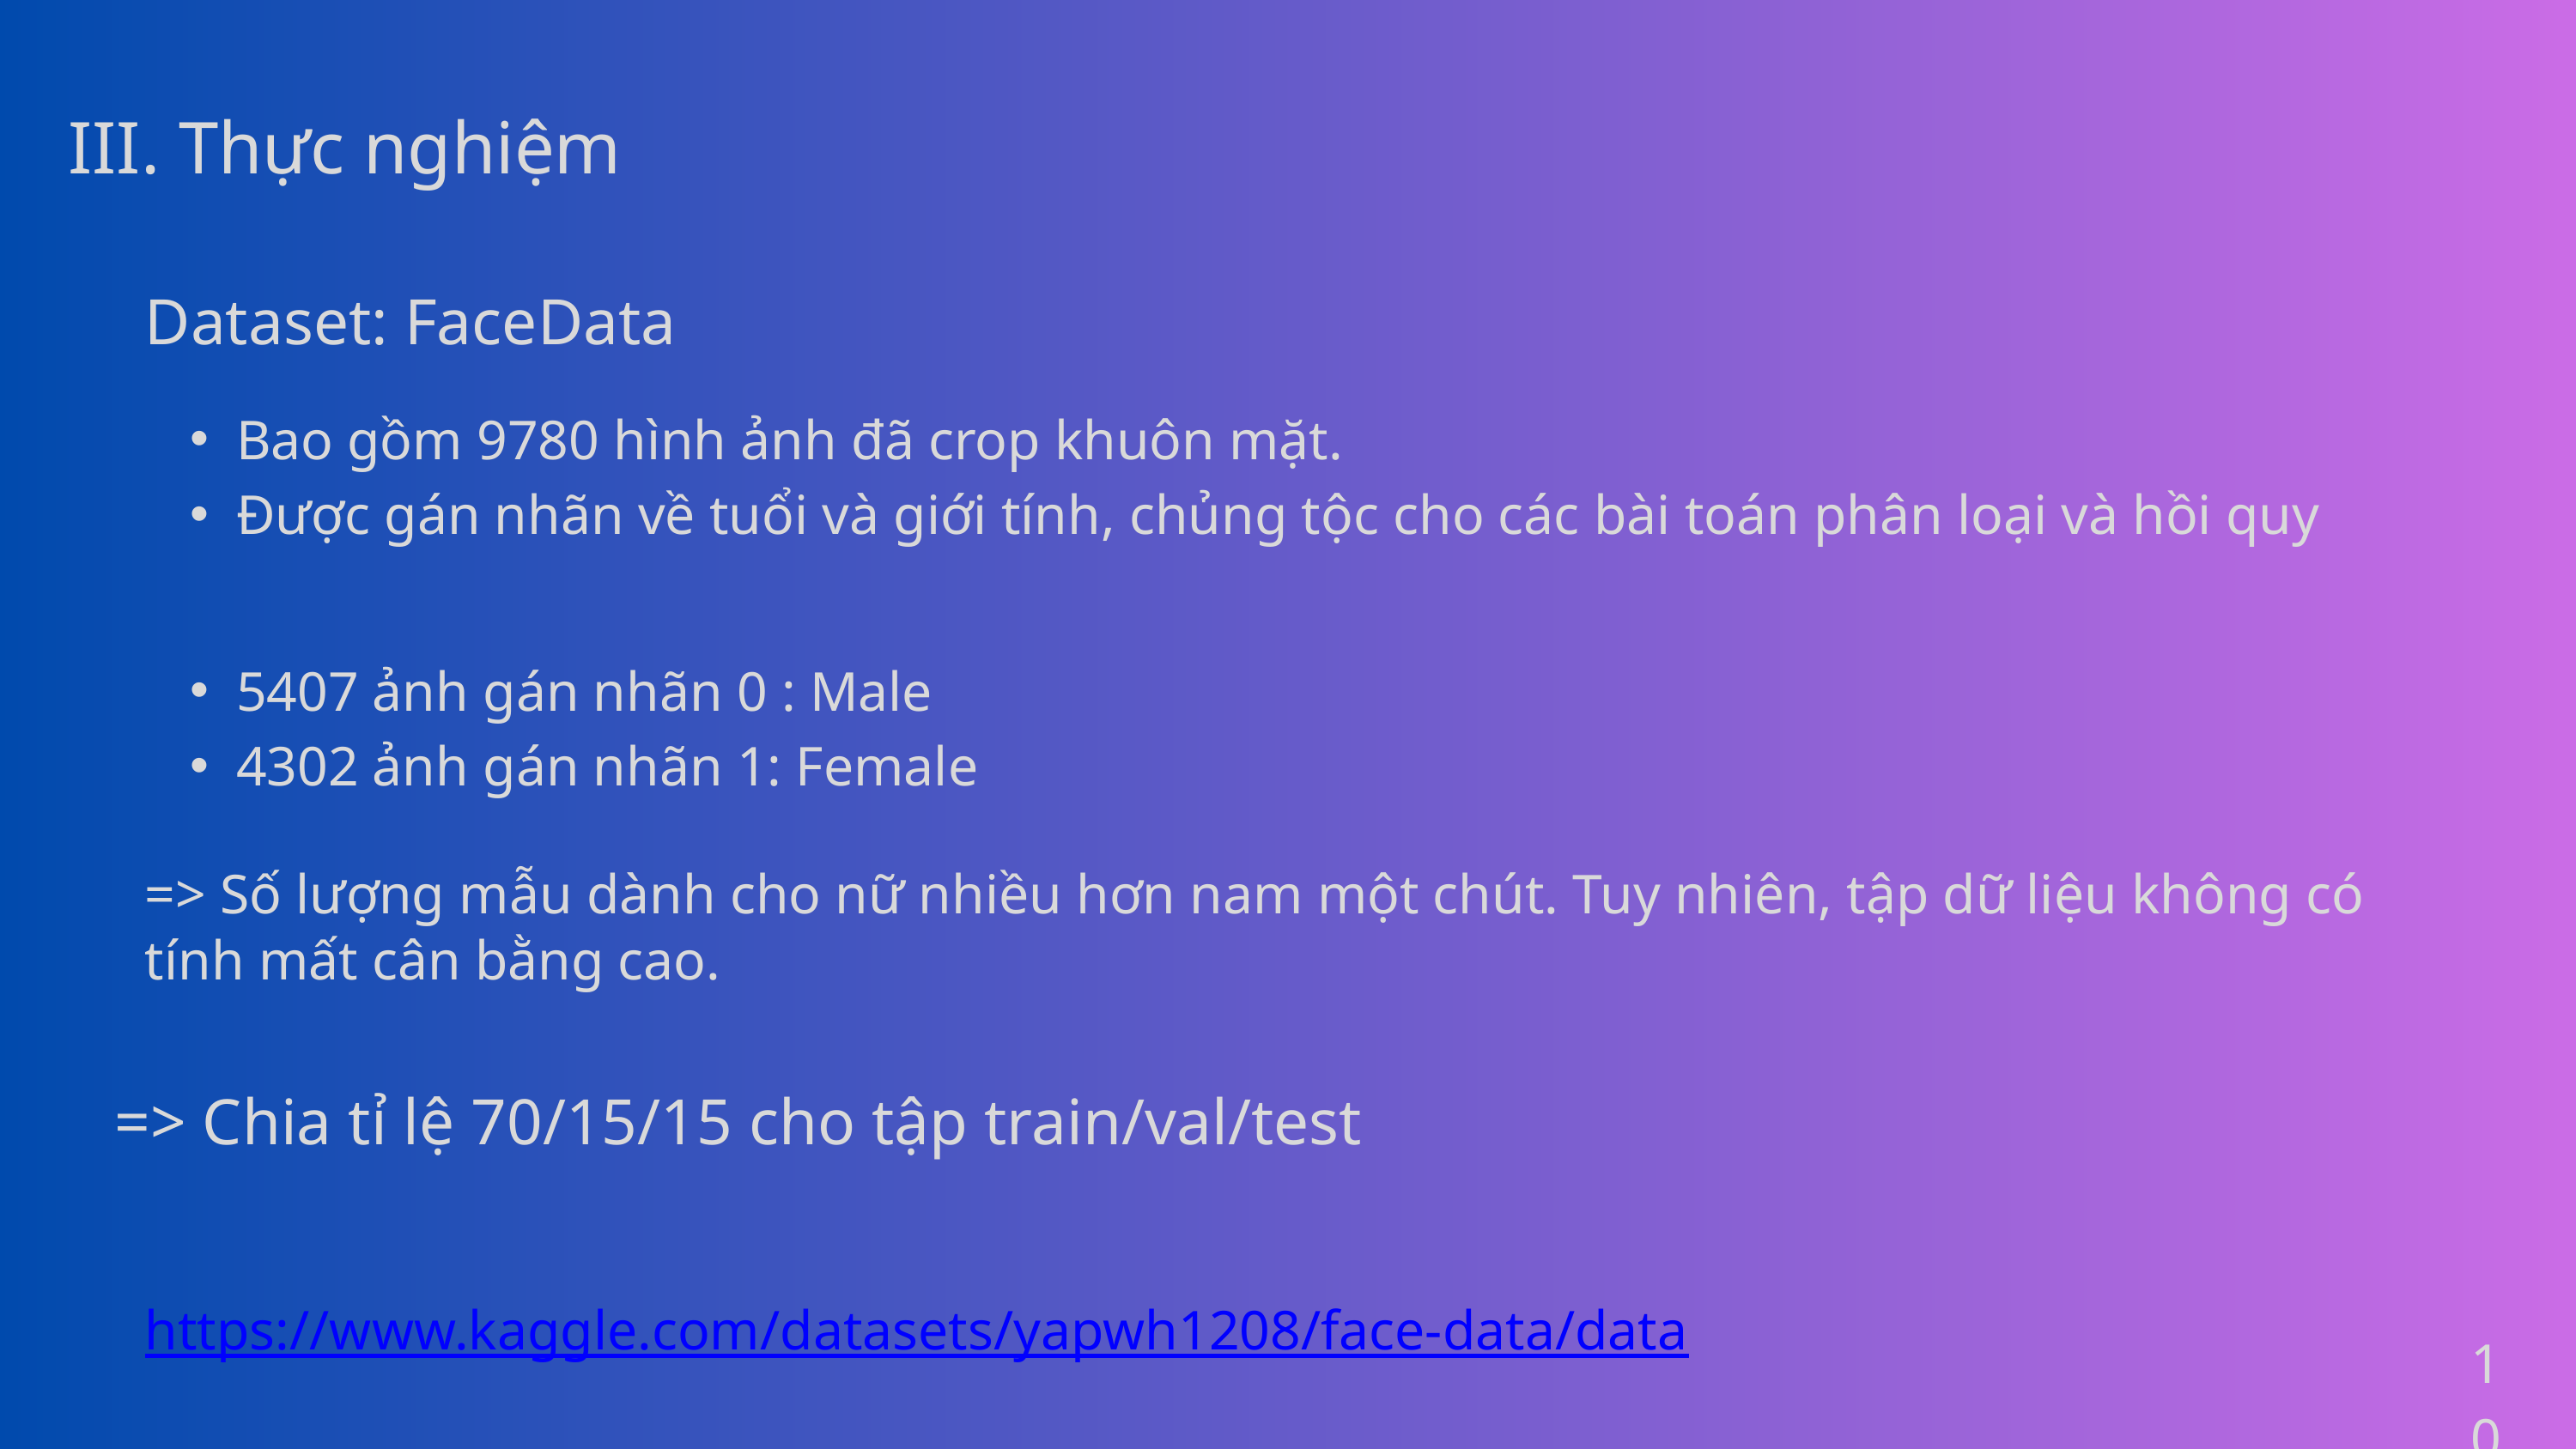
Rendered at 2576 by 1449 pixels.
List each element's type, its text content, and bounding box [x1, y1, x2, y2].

text_box Bao gồm 9780 hình ảnh đã crop khuôn mặt. Được gán nhãn về tuổi và giới tính, chủng tộc cho các bài toán phân loại và hồi quy [144, 395, 2432, 546]
text_box => Số lượng mẫu dành cho nữ nhiều hơn nam một chút. Tuy nhiên, tập dữ liệu không có tính mất cân bằng cao. [144, 859, 2396, 991]
text_box Dataset: FaceData [144, 281, 750, 358]
text_box => Chia tỉ lệ 70/15/15 cho tập train/val/test [114, 1081, 1386, 1158]
text_box III. Thực nghiệm [68, 100, 714, 188]
text_box https://www.kaggle.com/datasets/yapwh1208/face-data/data [144, 1303, 2041, 1369]
text_box 5407 ảnh gán nhãn 0 : Male 4302 ảnh gán nhãn 1: Female [144, 646, 1093, 797]
text_box 10 [2455, 1318, 2517, 1449]
